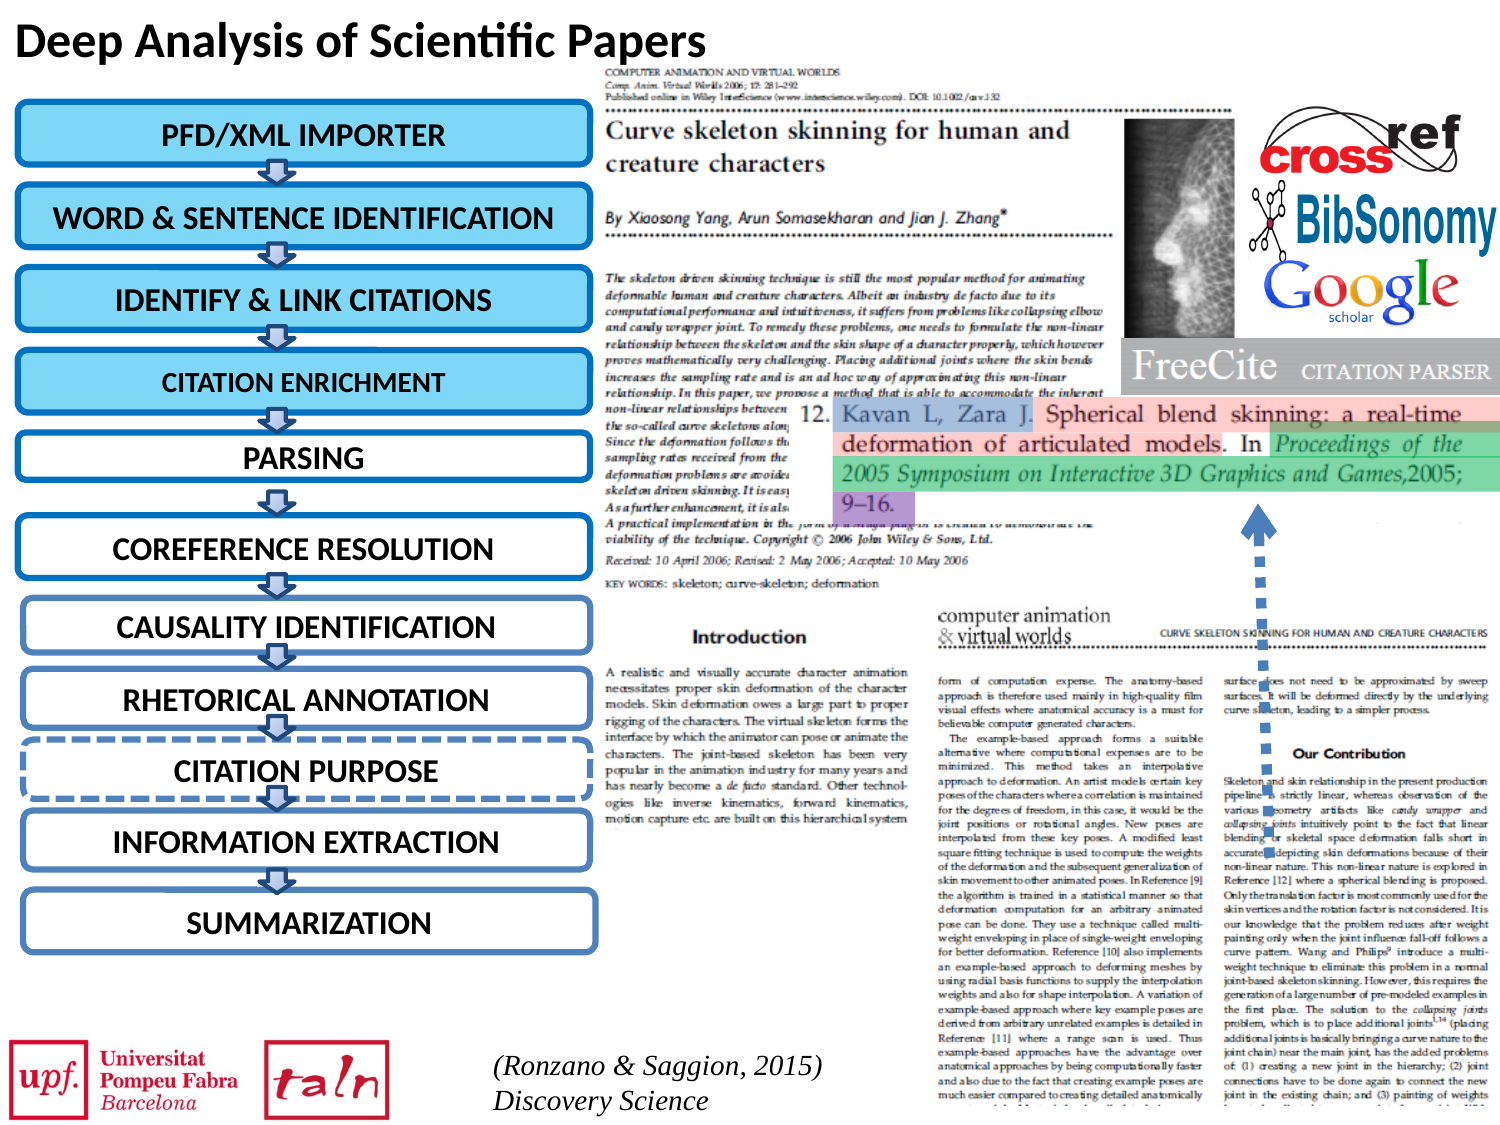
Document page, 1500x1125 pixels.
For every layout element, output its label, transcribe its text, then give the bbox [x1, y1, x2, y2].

text_box [257, 784, 297, 813]
text_box [257, 572, 297, 600]
picture [4, 1034, 396, 1125]
text_box CITATION PURPOSE [20, 737, 579, 801]
text_box (Ronzano & Saggion, 2015) Discovery Science [478, 1039, 922, 1124]
text_box [257, 643, 297, 671]
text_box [1257, 503, 1270, 859]
text_box IDENTIFY & LINK CITATIONS [15, 265, 579, 332]
picture [584, 66, 1500, 1107]
text_box PFD/XML IMPORTER [15, 99, 579, 167]
text_box PARSING [15, 430, 579, 482]
text_box COREFERENCE RESOLUTION [15, 513, 579, 581]
text_box [257, 713, 297, 742]
text_box [257, 406, 297, 435]
text_box RHETORICAL ANNOTATION [20, 666, 579, 730]
text_box [257, 241, 297, 269]
text_box [257, 324, 297, 352]
text_box SUMMARIZATION [20, 887, 598, 955]
text_box Deep Analysis of Scientific Papers [0, 0, 786, 75]
text_box WORD & SENTENCE IDENTIFICATION [15, 182, 579, 250]
text_box [257, 867, 297, 895]
text_box INFORMATION EXTRACTION [20, 808, 593, 872]
text_box [257, 489, 297, 517]
text_box [257, 158, 297, 187]
text_box CITATION ENRICHMENT [15, 347, 579, 415]
text_box CAUSALITY IDENTIFICATION [20, 595, 579, 655]
